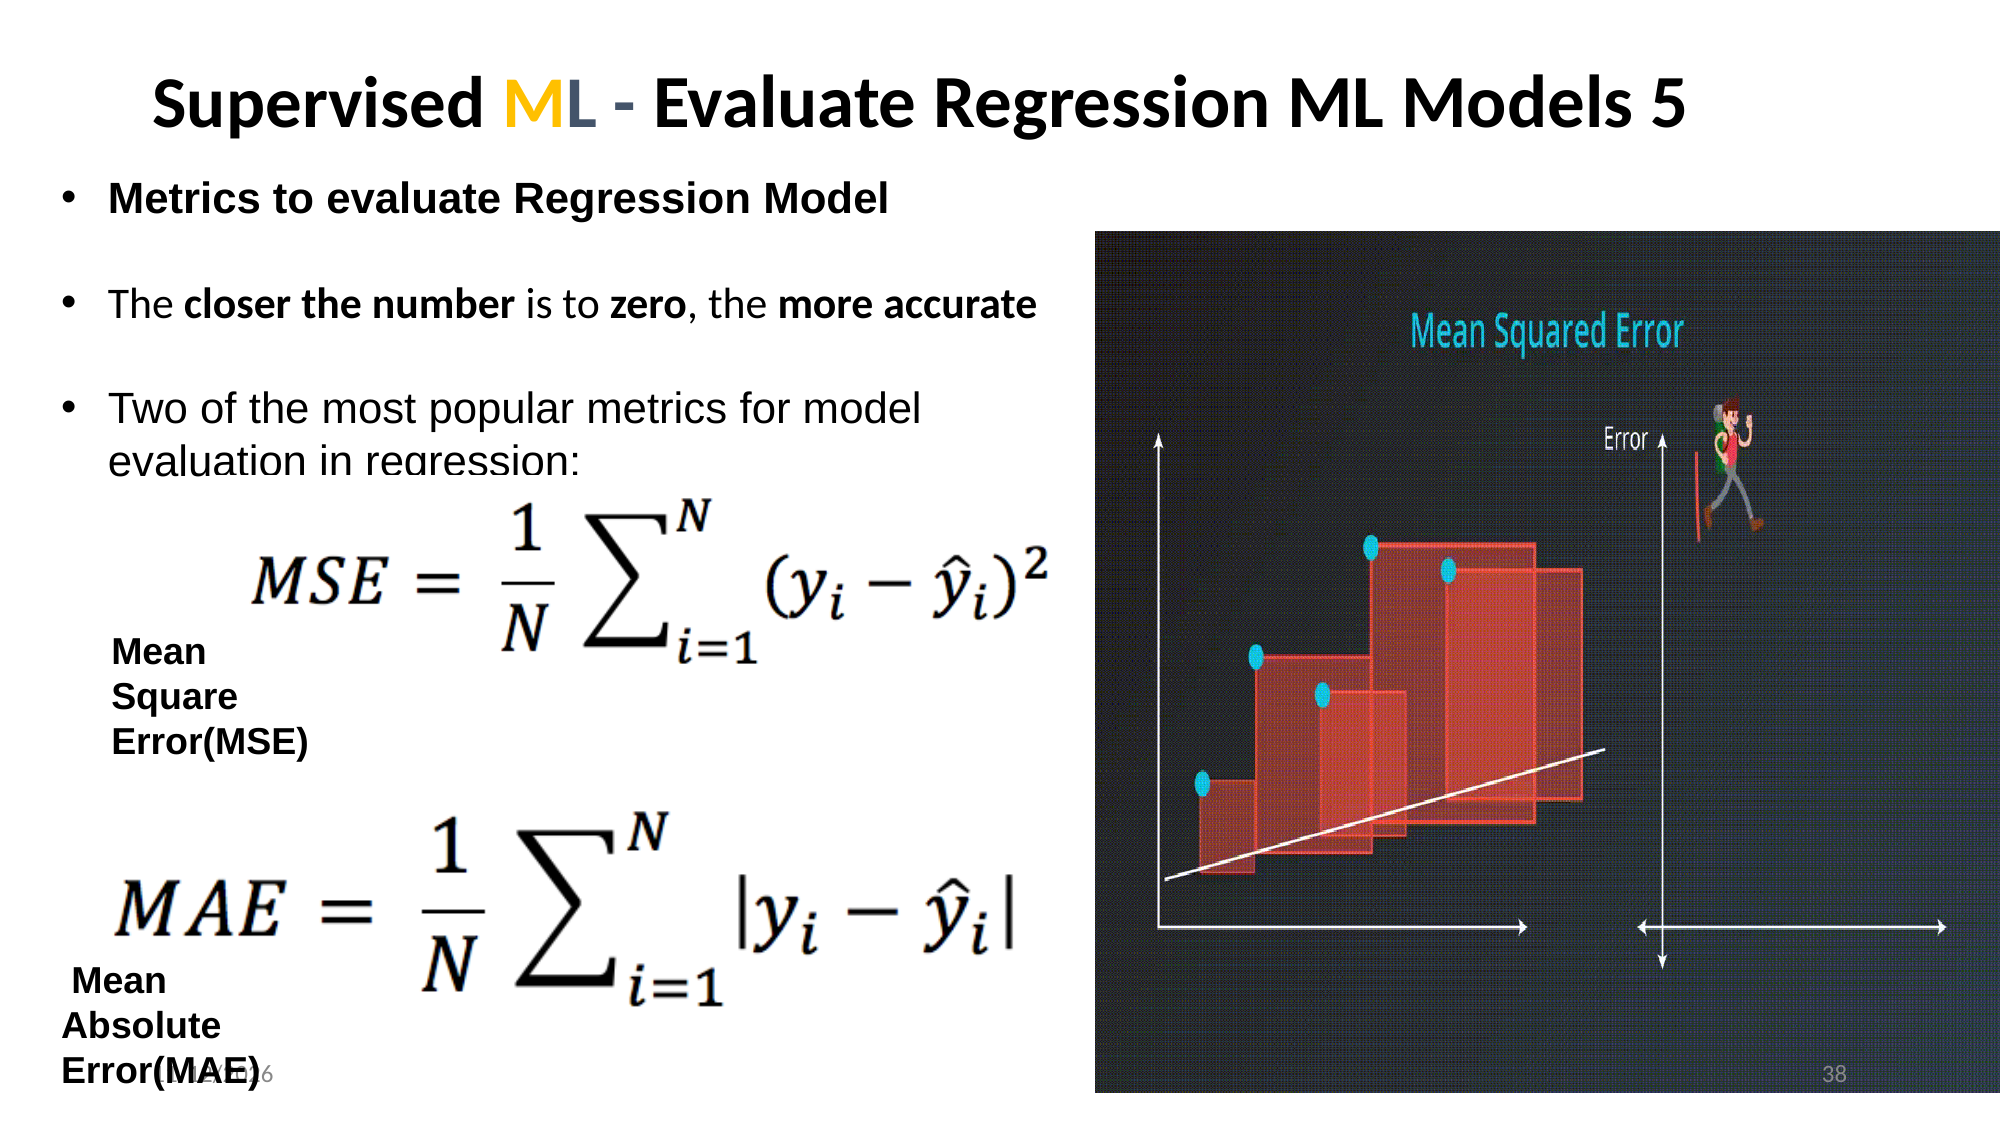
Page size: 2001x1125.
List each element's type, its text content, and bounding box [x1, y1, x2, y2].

picture [89, 783, 1053, 1040]
text_box Mean Square Error(MSE) [96, 619, 327, 770]
picture [211, 231, 2000, 1093]
text_box Metrics to evaluate Regression Model The closer the number is to zero, the more accurate Two of the most popular metrics for model evaluation in regression: [46, 162, 1074, 493]
text_box Mean Absolute Error(MAE) [46, 948, 137, 1099]
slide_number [137, 1049, 588, 1103]
text_box Supervised ML - Evaluate Regression ML Models 5 [137, 55, 1922, 173]
